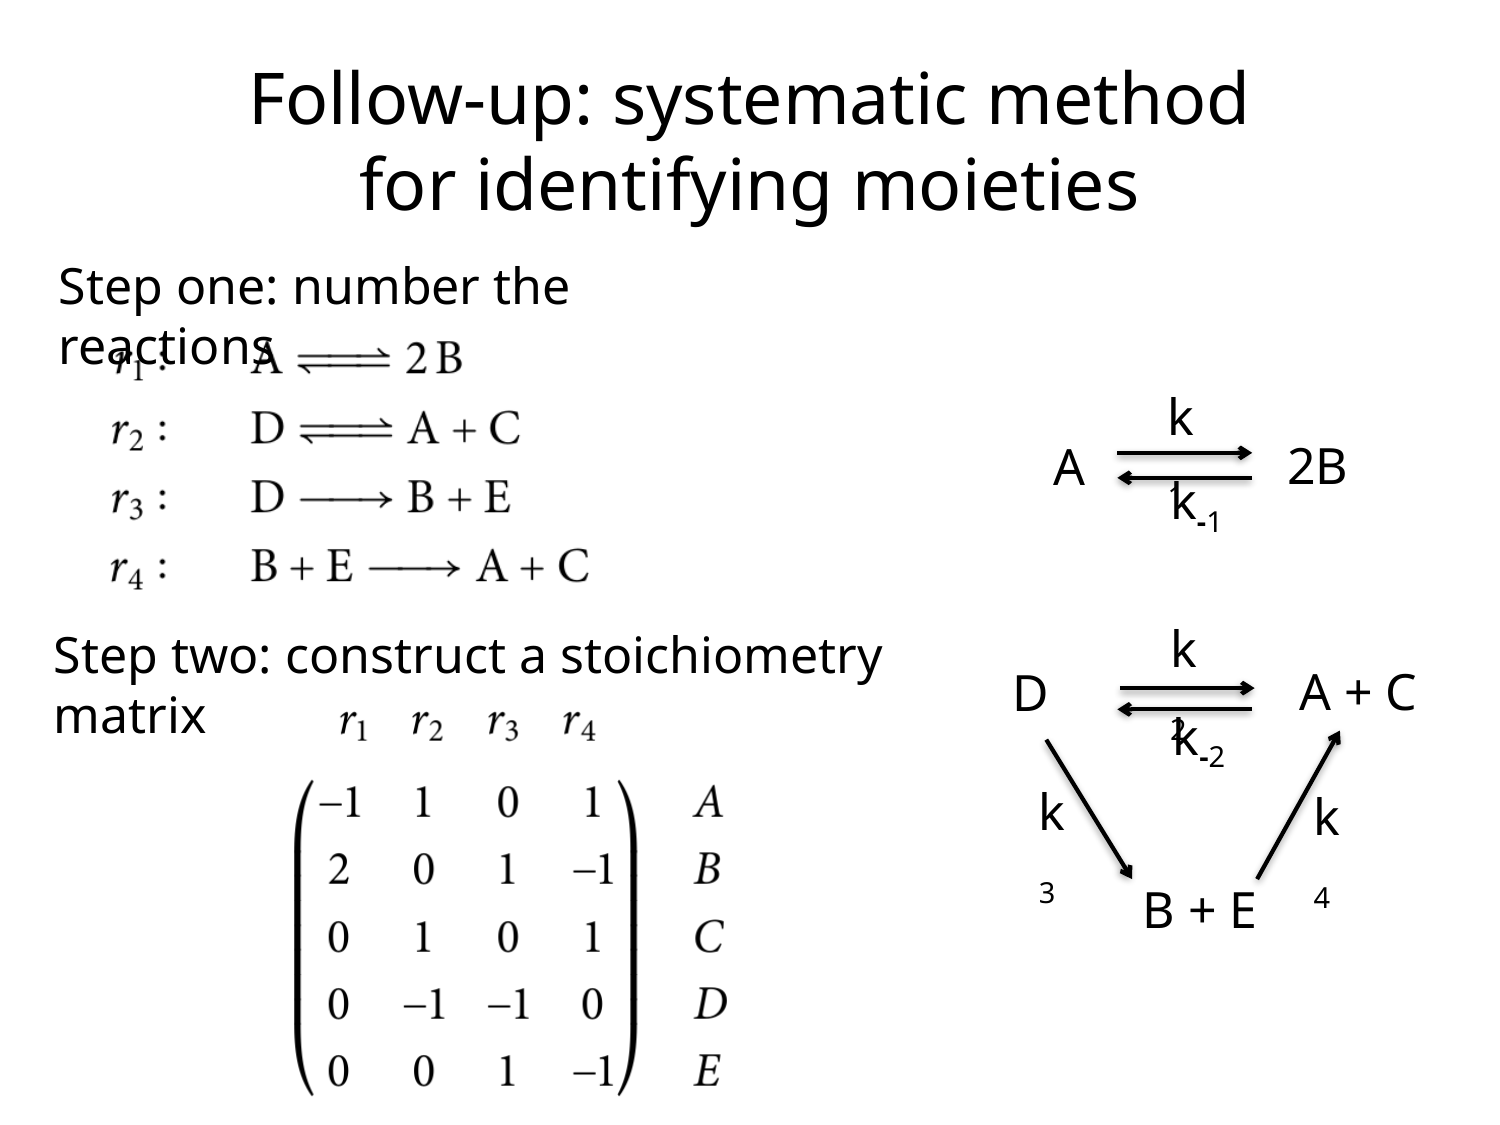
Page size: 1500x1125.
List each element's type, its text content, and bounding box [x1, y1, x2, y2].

text_box Step one: number the reactions [44, 247, 770, 382]
text_box Step two: construct a stoichiometry matrix [39, 616, 964, 752]
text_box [996, 377, 1441, 948]
picture [91, 326, 608, 605]
picture [280, 697, 738, 1109]
title Follow-up: systematic method for identifying moieties [75, 45, 1425, 233]
